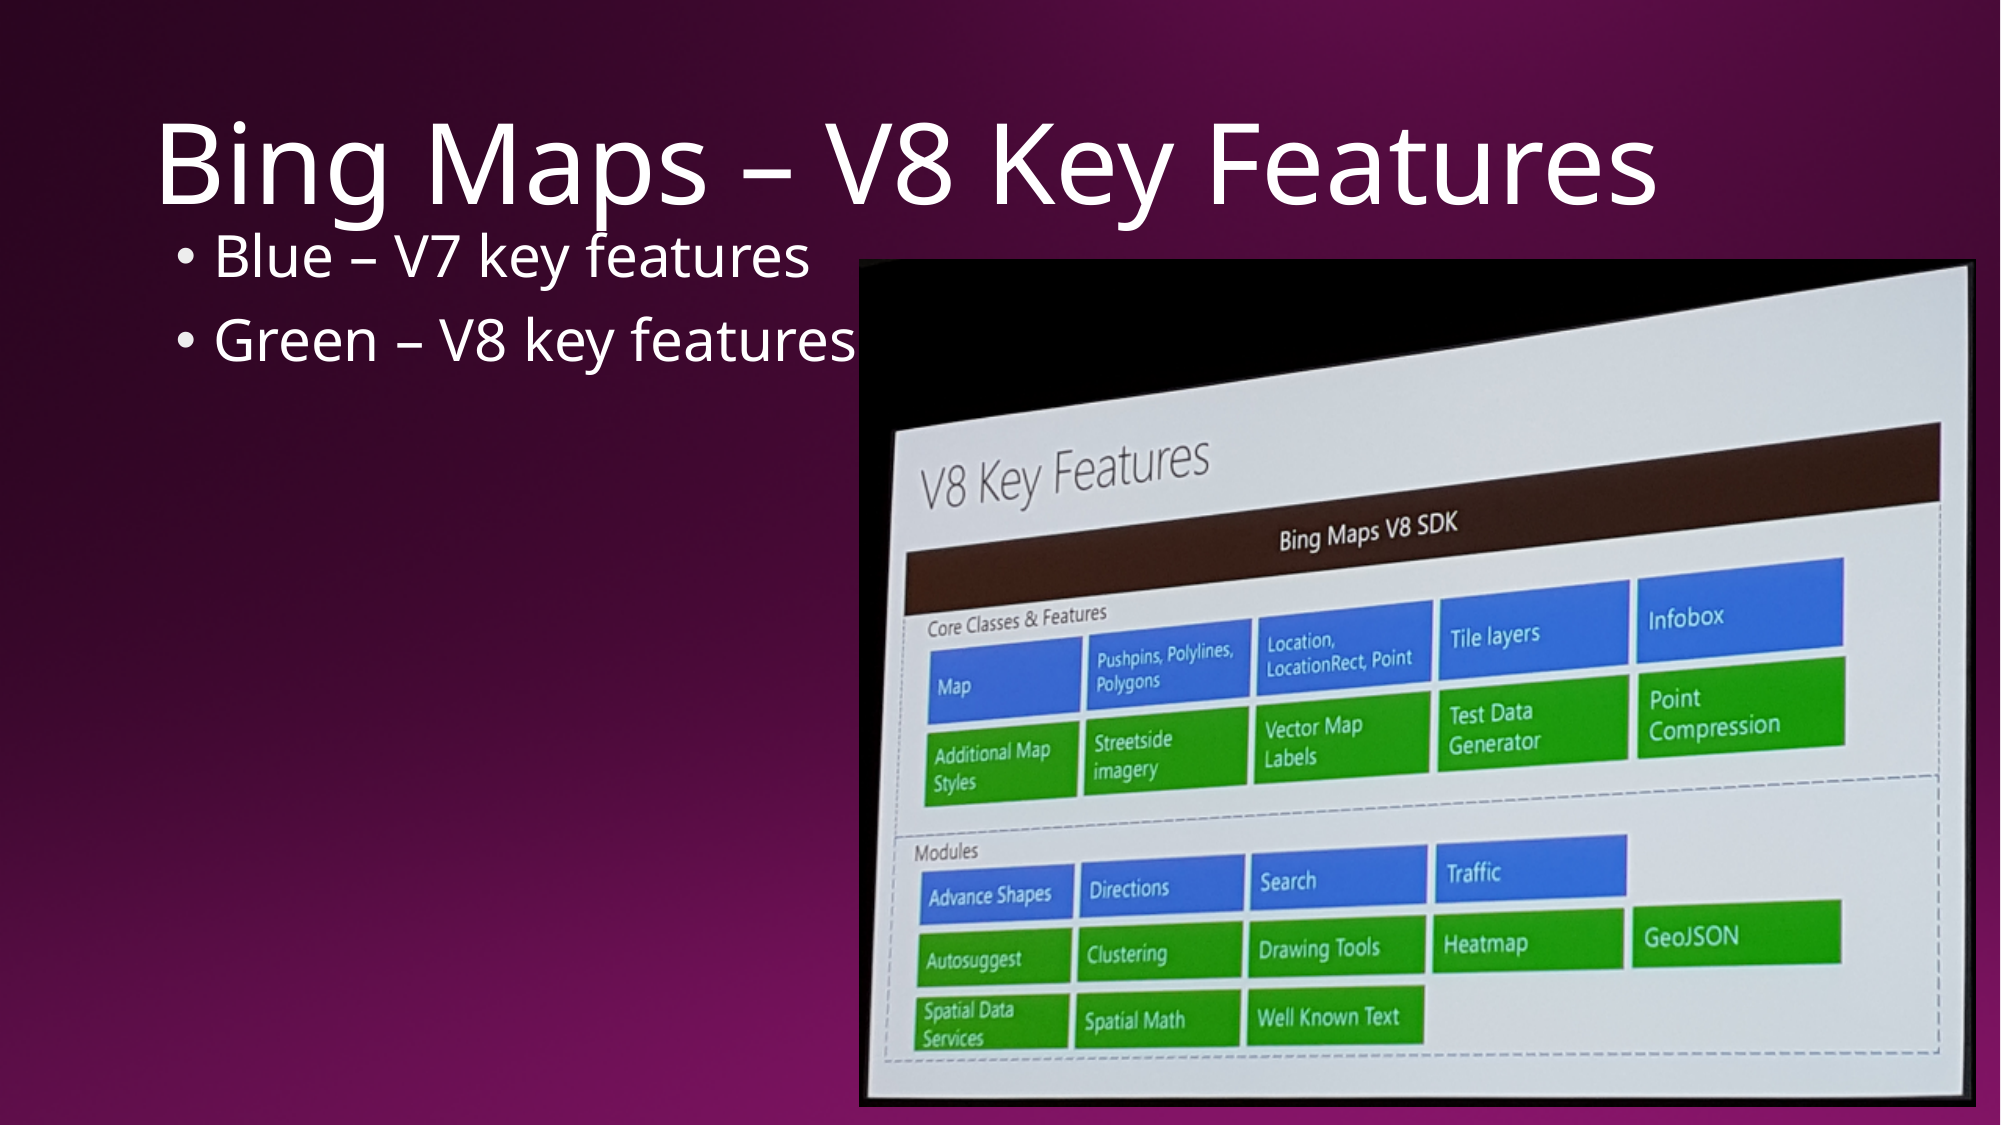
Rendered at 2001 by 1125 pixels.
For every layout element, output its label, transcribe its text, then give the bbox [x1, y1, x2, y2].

picture [0, 0, 2001, 1125]
list Blue – V7 key features Green – V8 key features [160, 220, 1840, 934]
title Bing Maps – V8 Key Features [137, 59, 1863, 278]
